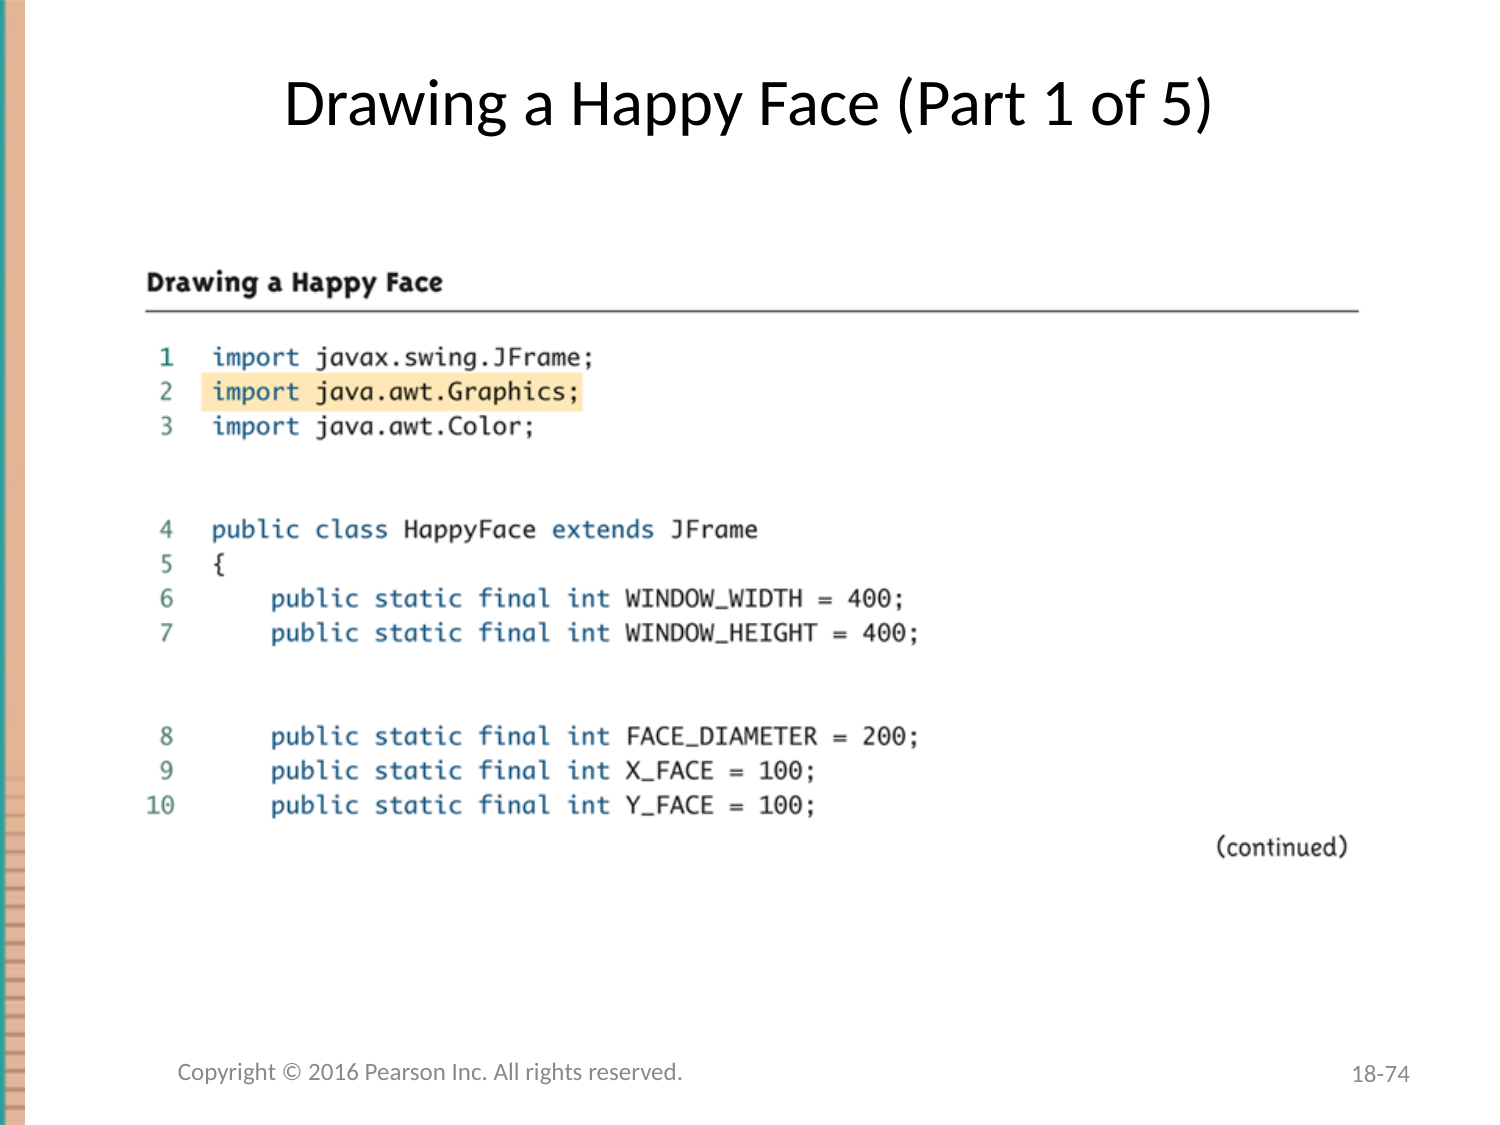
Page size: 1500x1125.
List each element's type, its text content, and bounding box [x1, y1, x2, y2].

footer Copyright © 2016 Pearson Inc. All rights reserved. [75, 1040, 788, 1100]
slide_number 18-74 [1074, 1042, 1425, 1103]
picture [113, 255, 1387, 869]
picture [0, 0, 25, 1125]
title Drawing a Happy Face (Part 1 of 5) [75, 45, 1425, 233]
